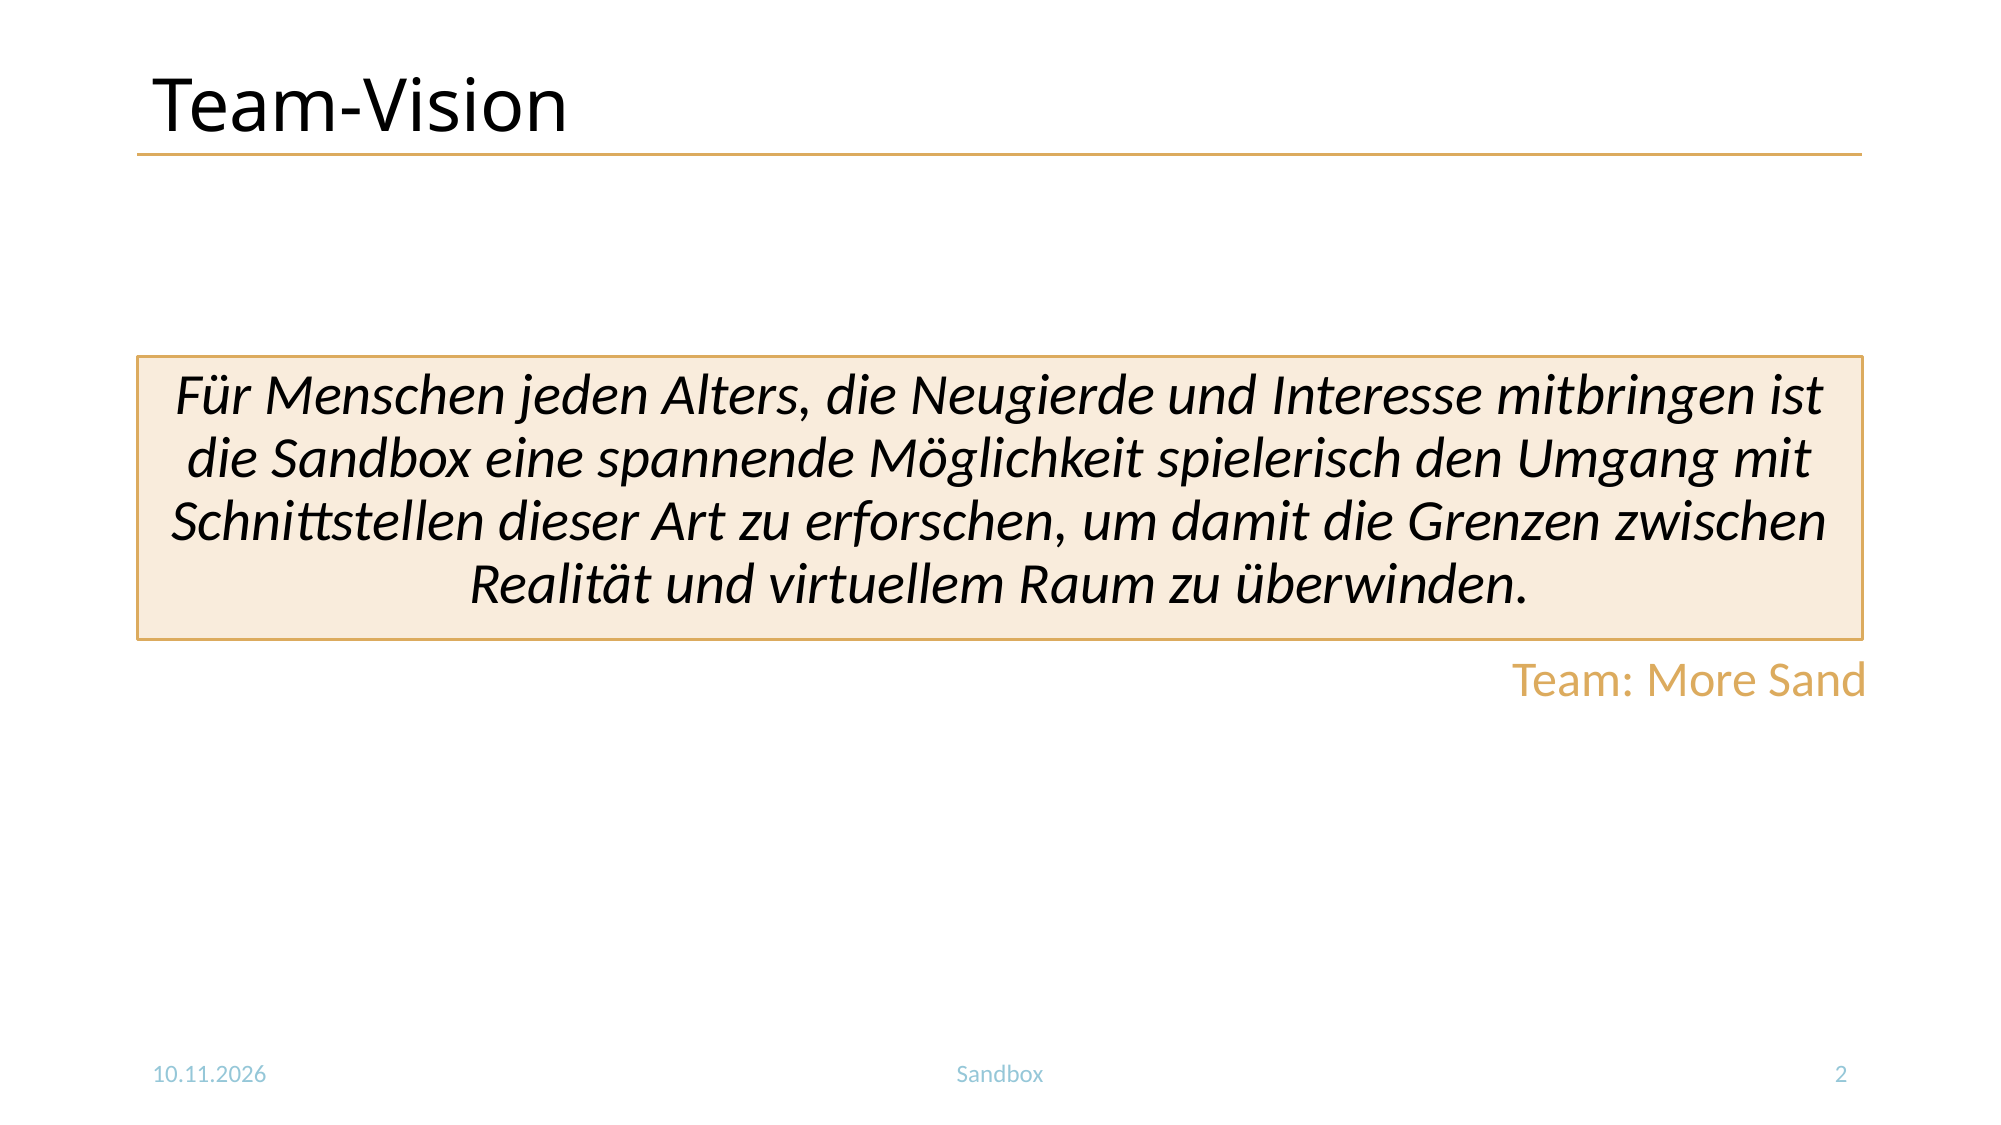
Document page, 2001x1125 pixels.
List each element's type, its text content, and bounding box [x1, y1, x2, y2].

text_box Team: More Sand [157, 639, 1883, 714]
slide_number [137, 1042, 588, 1103]
list Für Menschen jeden Alters, die Neugierde und Interesse mitbringen ist die Sandbox eine spannende Möglichkeit spielerisch den Umgang mit Schnittstellen dieser Art zu erforschen, um damit die Grenzen zwischen Realität und virtuellem Raum zu überwinden. [137, 356, 1863, 640]
title Team-Vision [137, 59, 1863, 155]
footer Sandbox [662, 1042, 1338, 1103]
slide_number 2 [1412, 1042, 1863, 1103]
